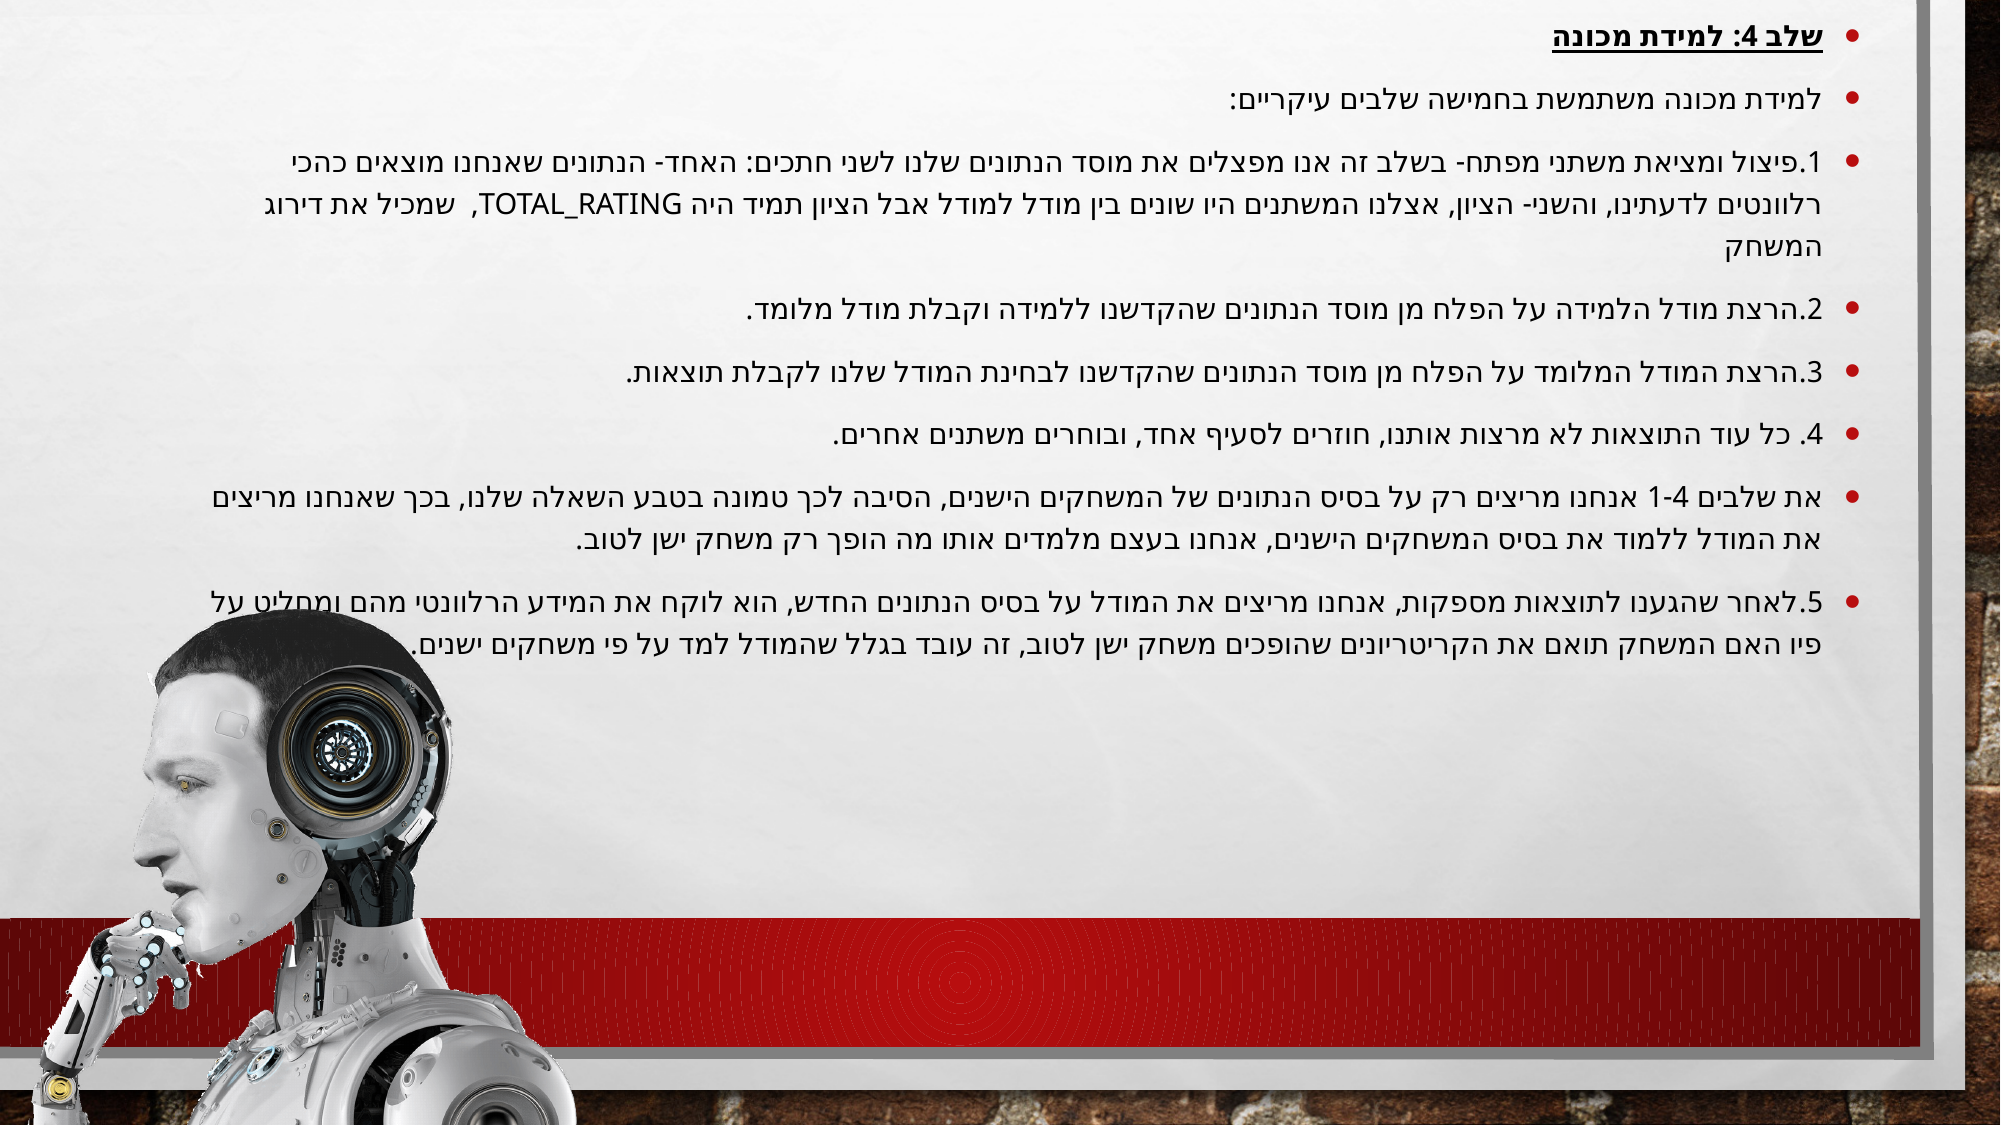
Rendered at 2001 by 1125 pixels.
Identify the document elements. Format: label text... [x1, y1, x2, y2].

picture [0, 0, 2000, 1125]
list שלב 4: למידת מכונה למידת מכונה משתמשת בחמישה שלבים עיקריים: 1.פיצול ומציאת משתני מפתח- בשלב זה אנו מפצלים את מוסד הנתונים שלנו לשני חתכים: האחד- הנתונים שאנחנו מוצאים כהכי רלוונטים לדעתינו, והשני- הציון, אצלנו המשתנים היו שונים בין מודל למודל אבל הציון תמיד היה total_rating, שמכיל את דירוג המשחק 2.הרצת מודל הלמידה על הפלח מן מוסד הנתונים שהקדשנו ללמידה וקבלת מודל מלומד. 3.הרצת המודל המלומד על הפלח מן מוסד הנתונים שהקדשנו לבחינת המודל שלנו לקבלת תוצאות. 4. כל עוד התוצאות לא מרצות אותנו, חוזרים לסעיף אחד, ובוחרים משתנים אחרים. את שלבים 1-4 אנחנו מריצים רק על בסיס הנתונים של המשחקים הישנים, הסיבה לכך טמונה בטבע השאלה שלנו, בכך שאנחנו מריצים את המודל ללמוד את בסיס המשחקים הישנים, אנחנו בעצם מלמדים אותו מה הופך רק משחק ישן לטוב. 5.לאחר שהגענו לתוצאות מספקות, אנחנו מריצים את המודל על בסיס הנתונים החדש, הוא לוקח את המידע הרלוונטי מהם ומחליט על פיו האם המשחק תואם את הקריטריונים שהופכים משחק ישן לטוב, זה עובד בגלל שהמודל למד על פי משחקים ישנים. [170, 0, 1876, 829]
